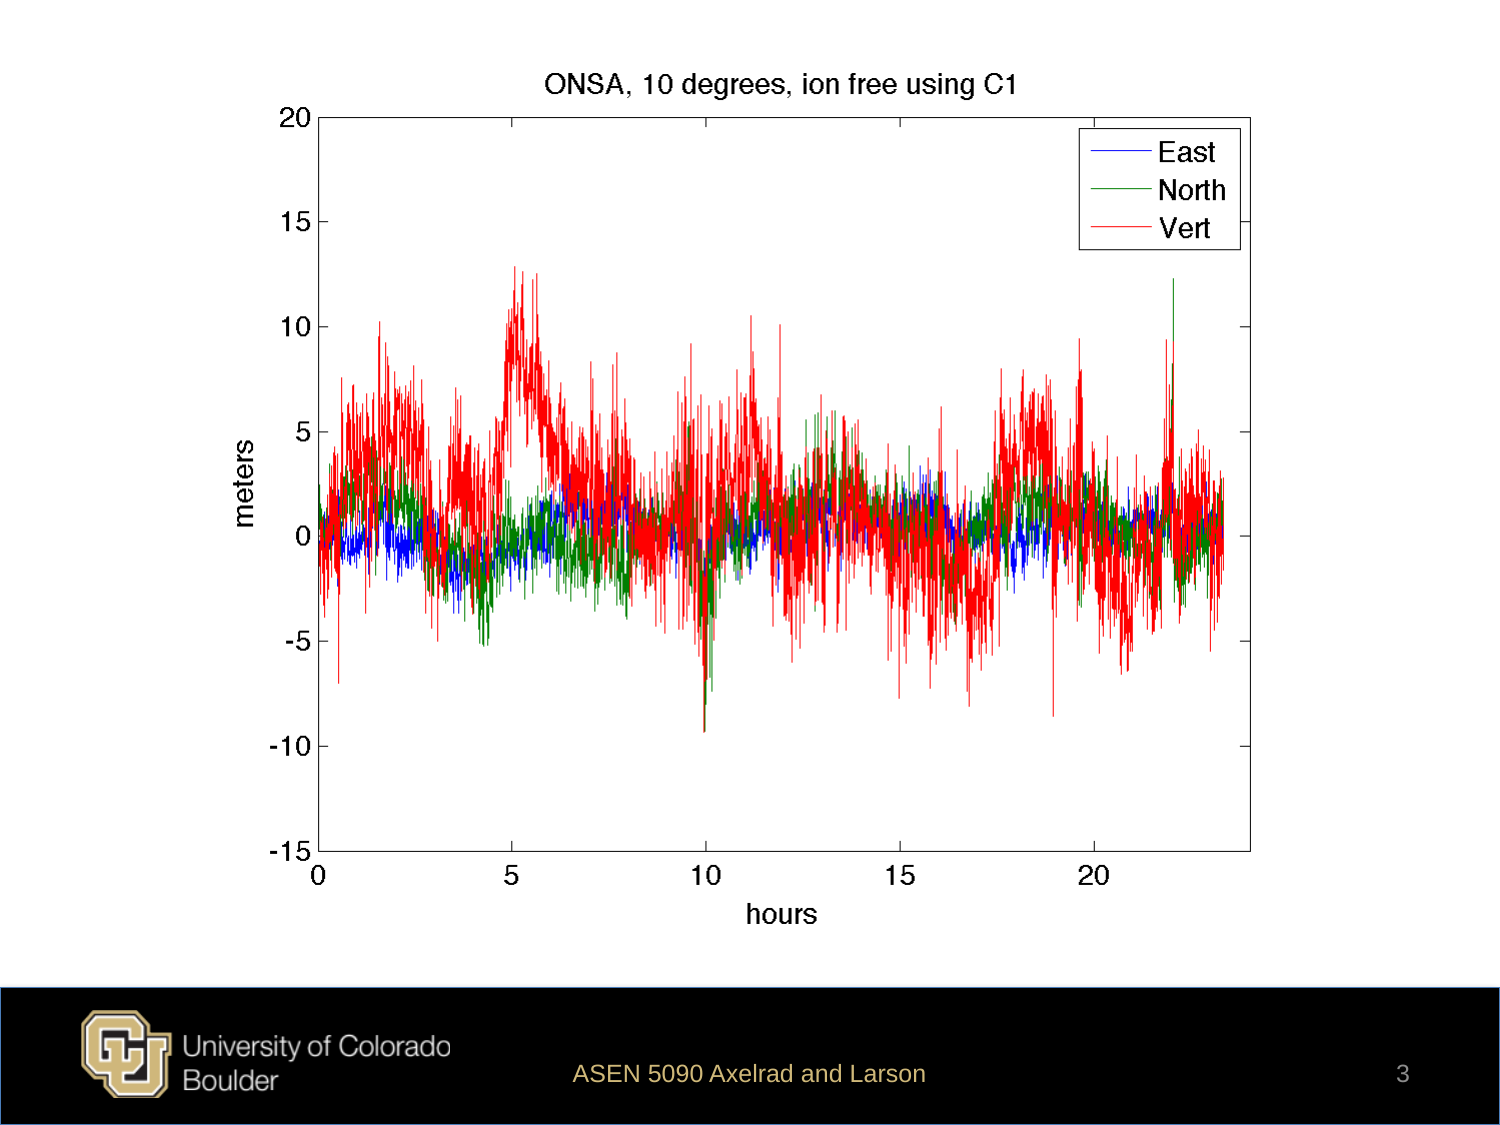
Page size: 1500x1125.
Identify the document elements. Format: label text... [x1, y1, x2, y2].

footer ASEN 5090 Axelrad and Larson [512, 1042, 988, 1103]
picture [162, 49, 1364, 951]
slide_number 3 [1074, 1042, 1425, 1103]
